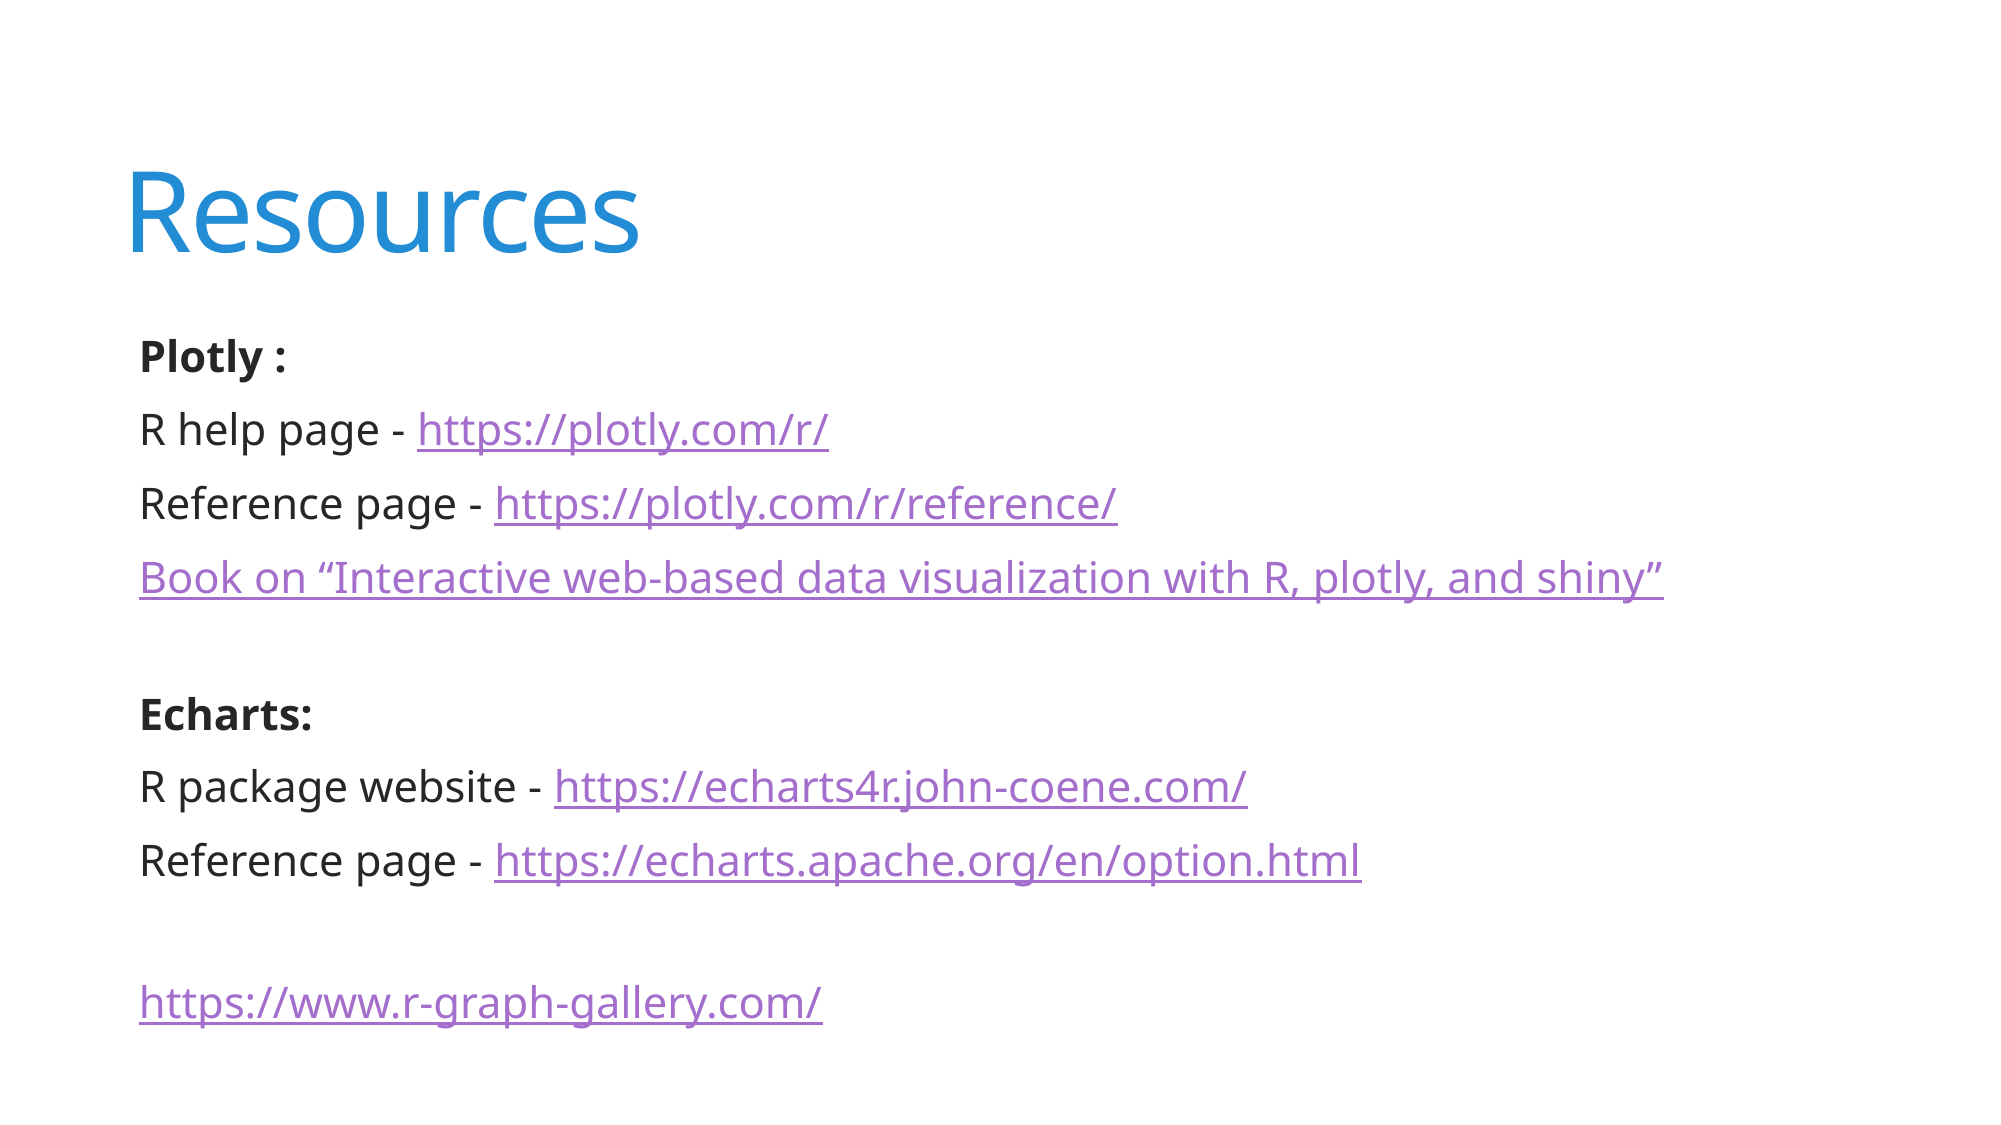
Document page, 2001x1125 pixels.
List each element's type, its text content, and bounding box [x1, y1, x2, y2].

list Plotly : R help page - https://plotly.com/r/ Reference page - https://plotly.com/r/reference/ Book on “Interactive web-based data visualization with R, plotly, and shiny” Echarts: R package website - https://echarts4r.john-coene.com/ Reference page - https://echarts.apache.org/en/option.html https://www.r-graph-gallery.com/ [111, 329, 1876, 1043]
title Resources [107, 81, 1875, 354]
